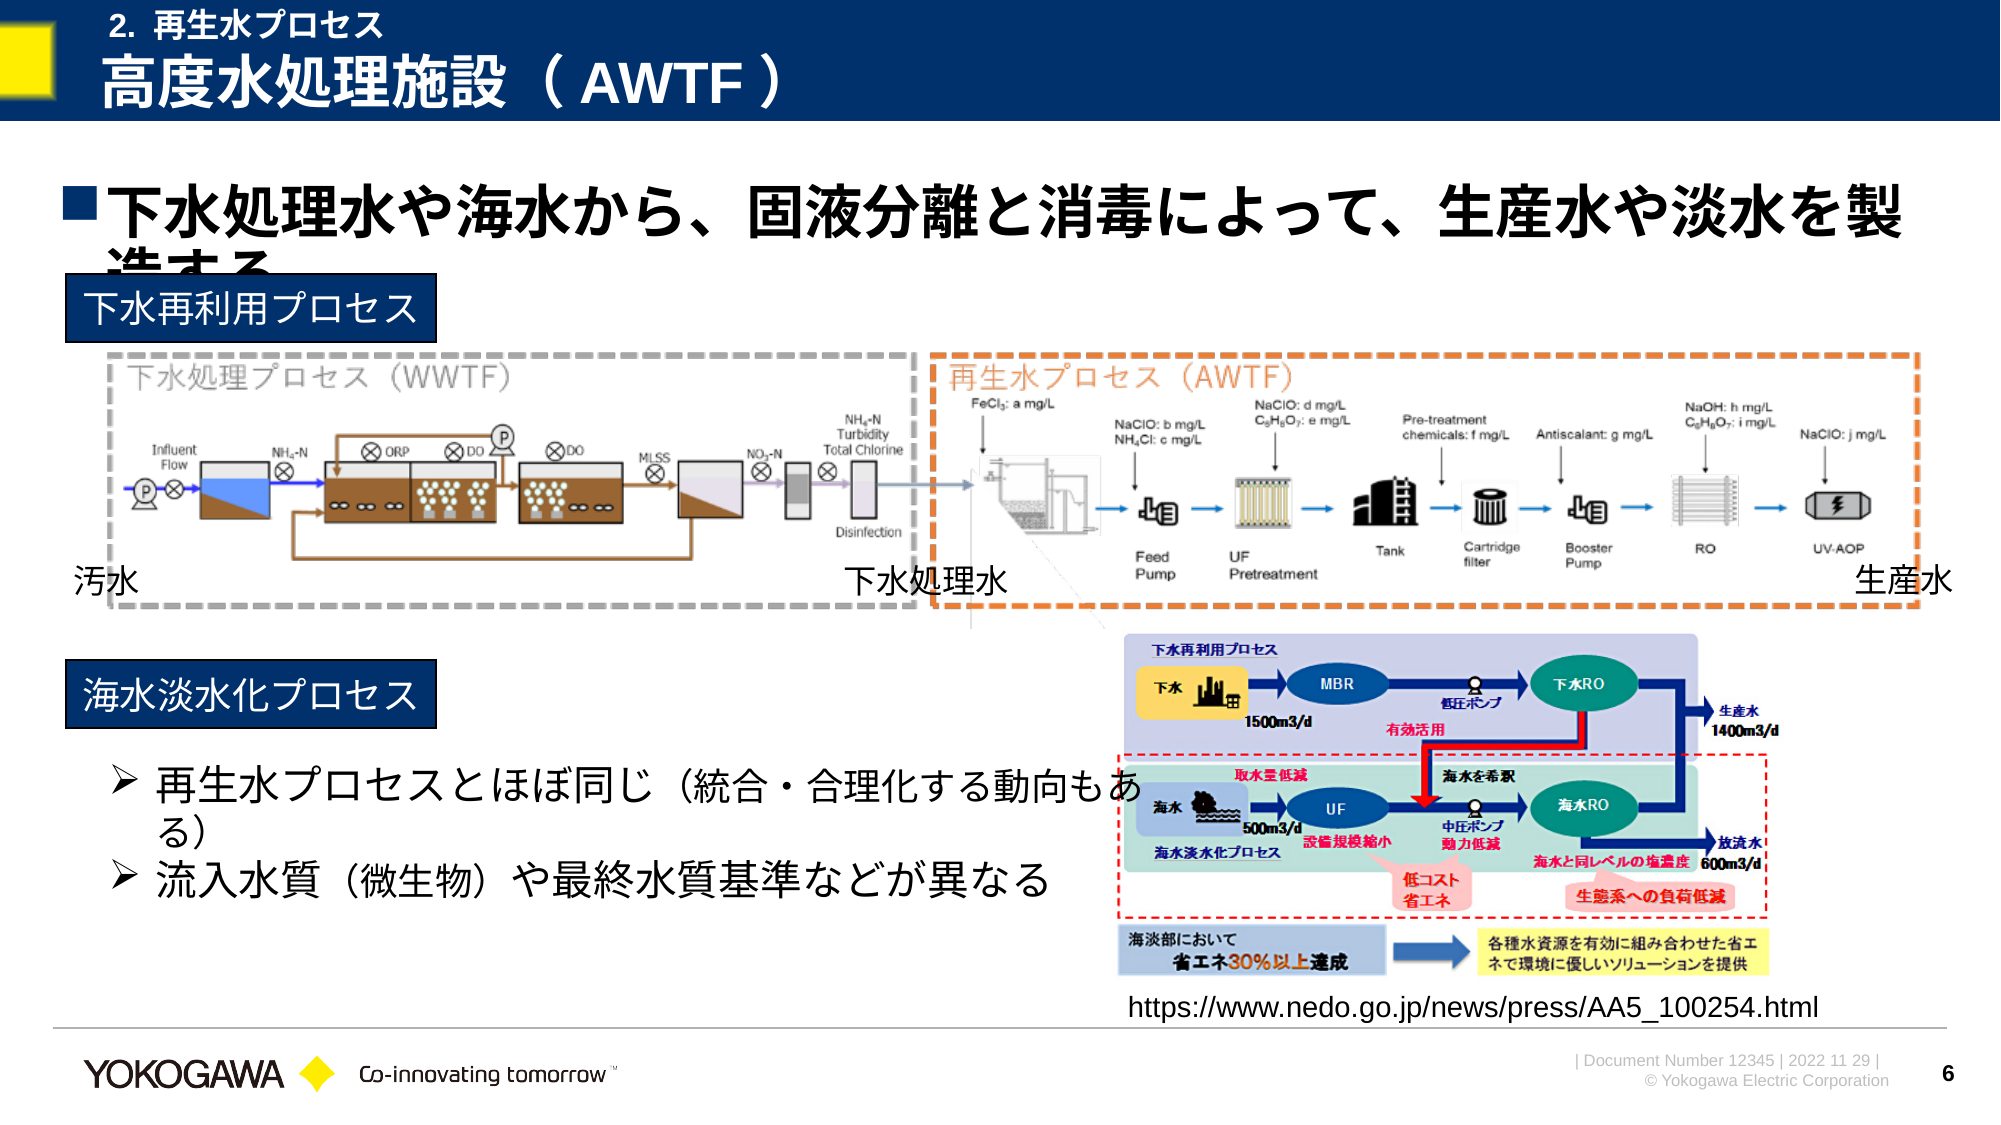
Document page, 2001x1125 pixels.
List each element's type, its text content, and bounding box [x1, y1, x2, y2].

list 下水処理水や海水から、固液分離と消毒によって、生産水や淡水を製造する。 [43, 175, 1946, 273]
text_box 生産水 [1924, 552, 1975, 607]
text_box https://www.nedo.go.jp/news/press/AA5_100254.html [1113, 980, 1844, 1031]
text_box 海水淡水化プロセス [65, 659, 437, 729]
slide_number 6 [1904, 1042, 1970, 1103]
text_box 再生水プロセスとほぼ同じ（統合・合理化する動向もある） 流入水質（微生物）や最終水質基準などが異なる [93, 751, 1113, 912]
picture [106, 350, 1924, 981]
picture [0, 6, 69, 115]
text_box 下水再利用プロセス [65, 273, 437, 343]
text_box 汚水 [43, 552, 106, 608]
title 高度水処理施設（AWTF） [84, 42, 1955, 127]
picture [83, 1055, 617, 1093]
text_box 2. 再生水プロセス [93, 0, 836, 52]
